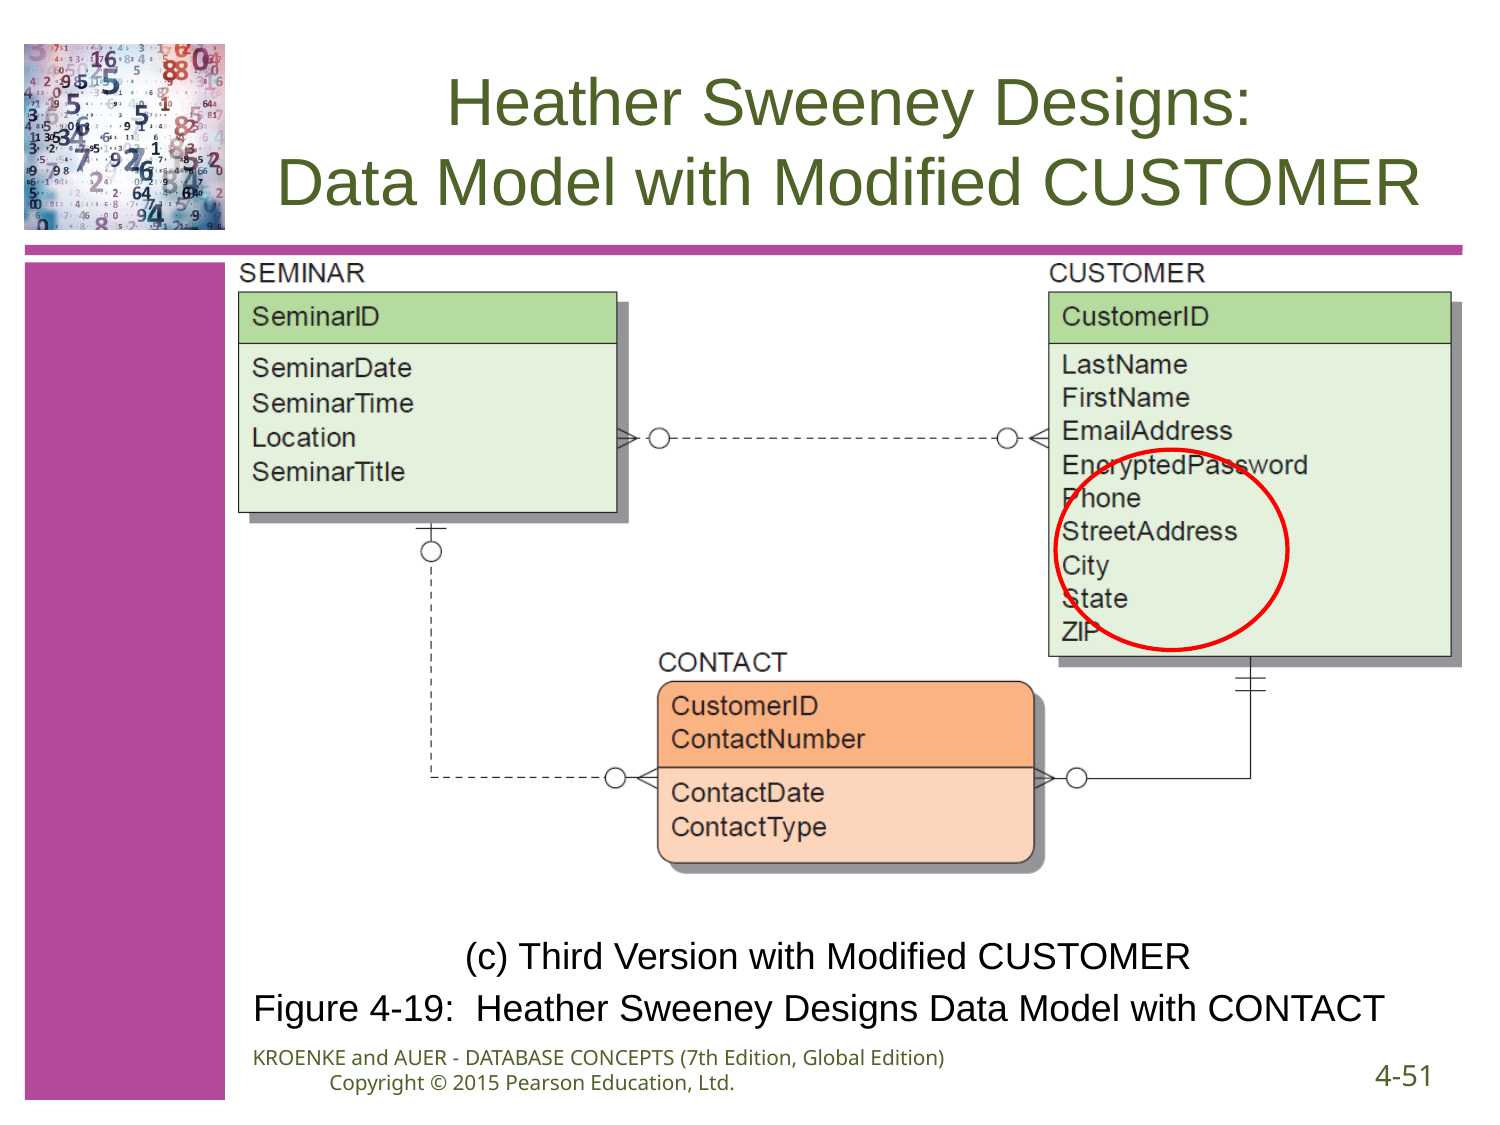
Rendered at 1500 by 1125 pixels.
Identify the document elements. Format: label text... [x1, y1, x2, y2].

footer KROENKE and AUER - DATABASE CONCEPTS (7th Edition, Global Edition) Copyright © 2015 Pearson Education, Ltd. [237, 1037, 1088, 1104]
title Heather Sweeney Designs: Data Model with Modified CUSTOMER [237, 44, 1463, 233]
text_box (c) Third Version with Modified CUSTOMER [449, 924, 1338, 976]
picture [24, 44, 225, 230]
text_box Figure 4-19: Heather Sweeney Designs Data Model with CONTACT [238, 976, 1450, 1037]
slide_number 4-51 [1287, 1049, 1451, 1103]
picture [238, 263, 1462, 874]
